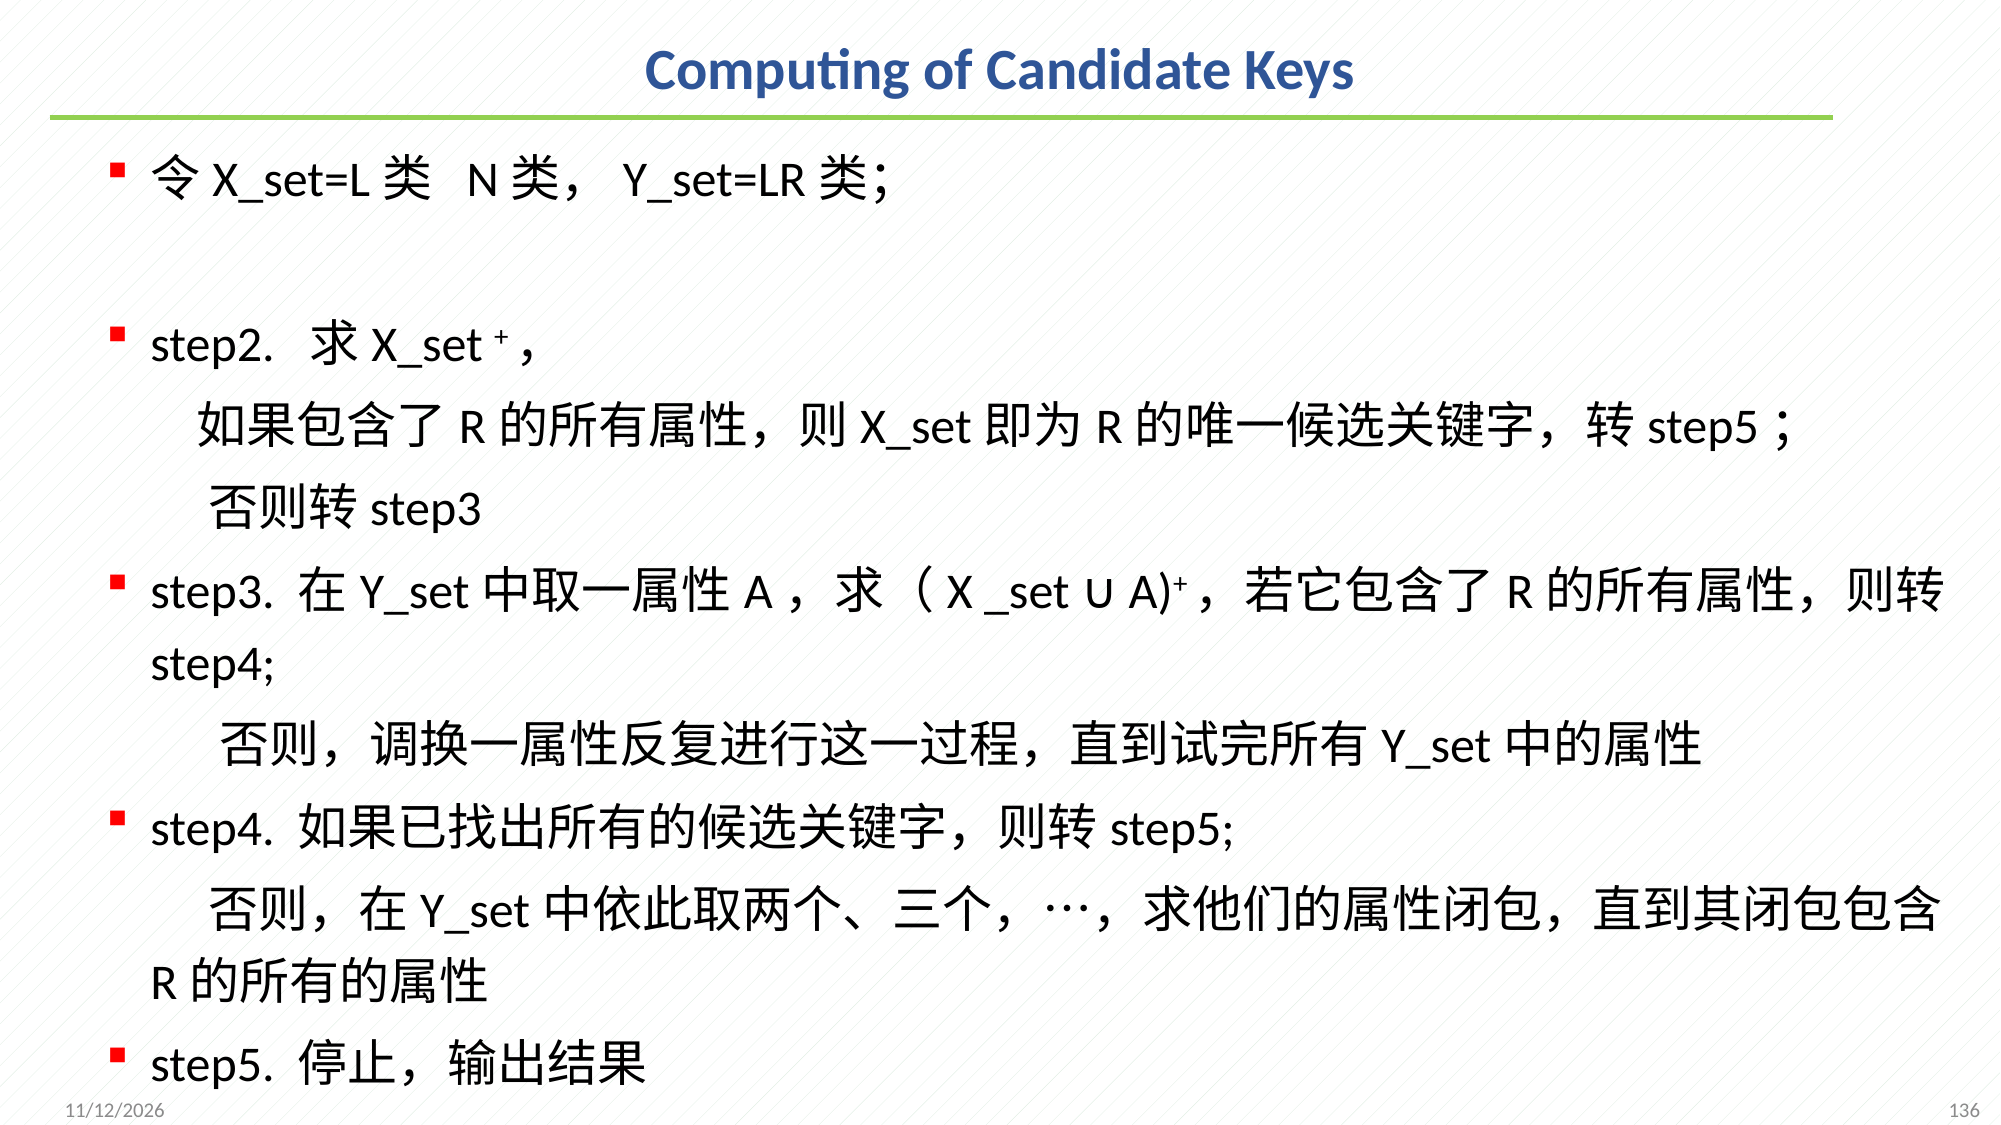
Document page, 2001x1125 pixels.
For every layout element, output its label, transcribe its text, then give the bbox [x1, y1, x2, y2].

title Computing of Candidate Keys [50, 13, 1949, 129]
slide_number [49, 1079, 500, 1125]
slide_number 136 [1545, 1079, 1996, 1125]
